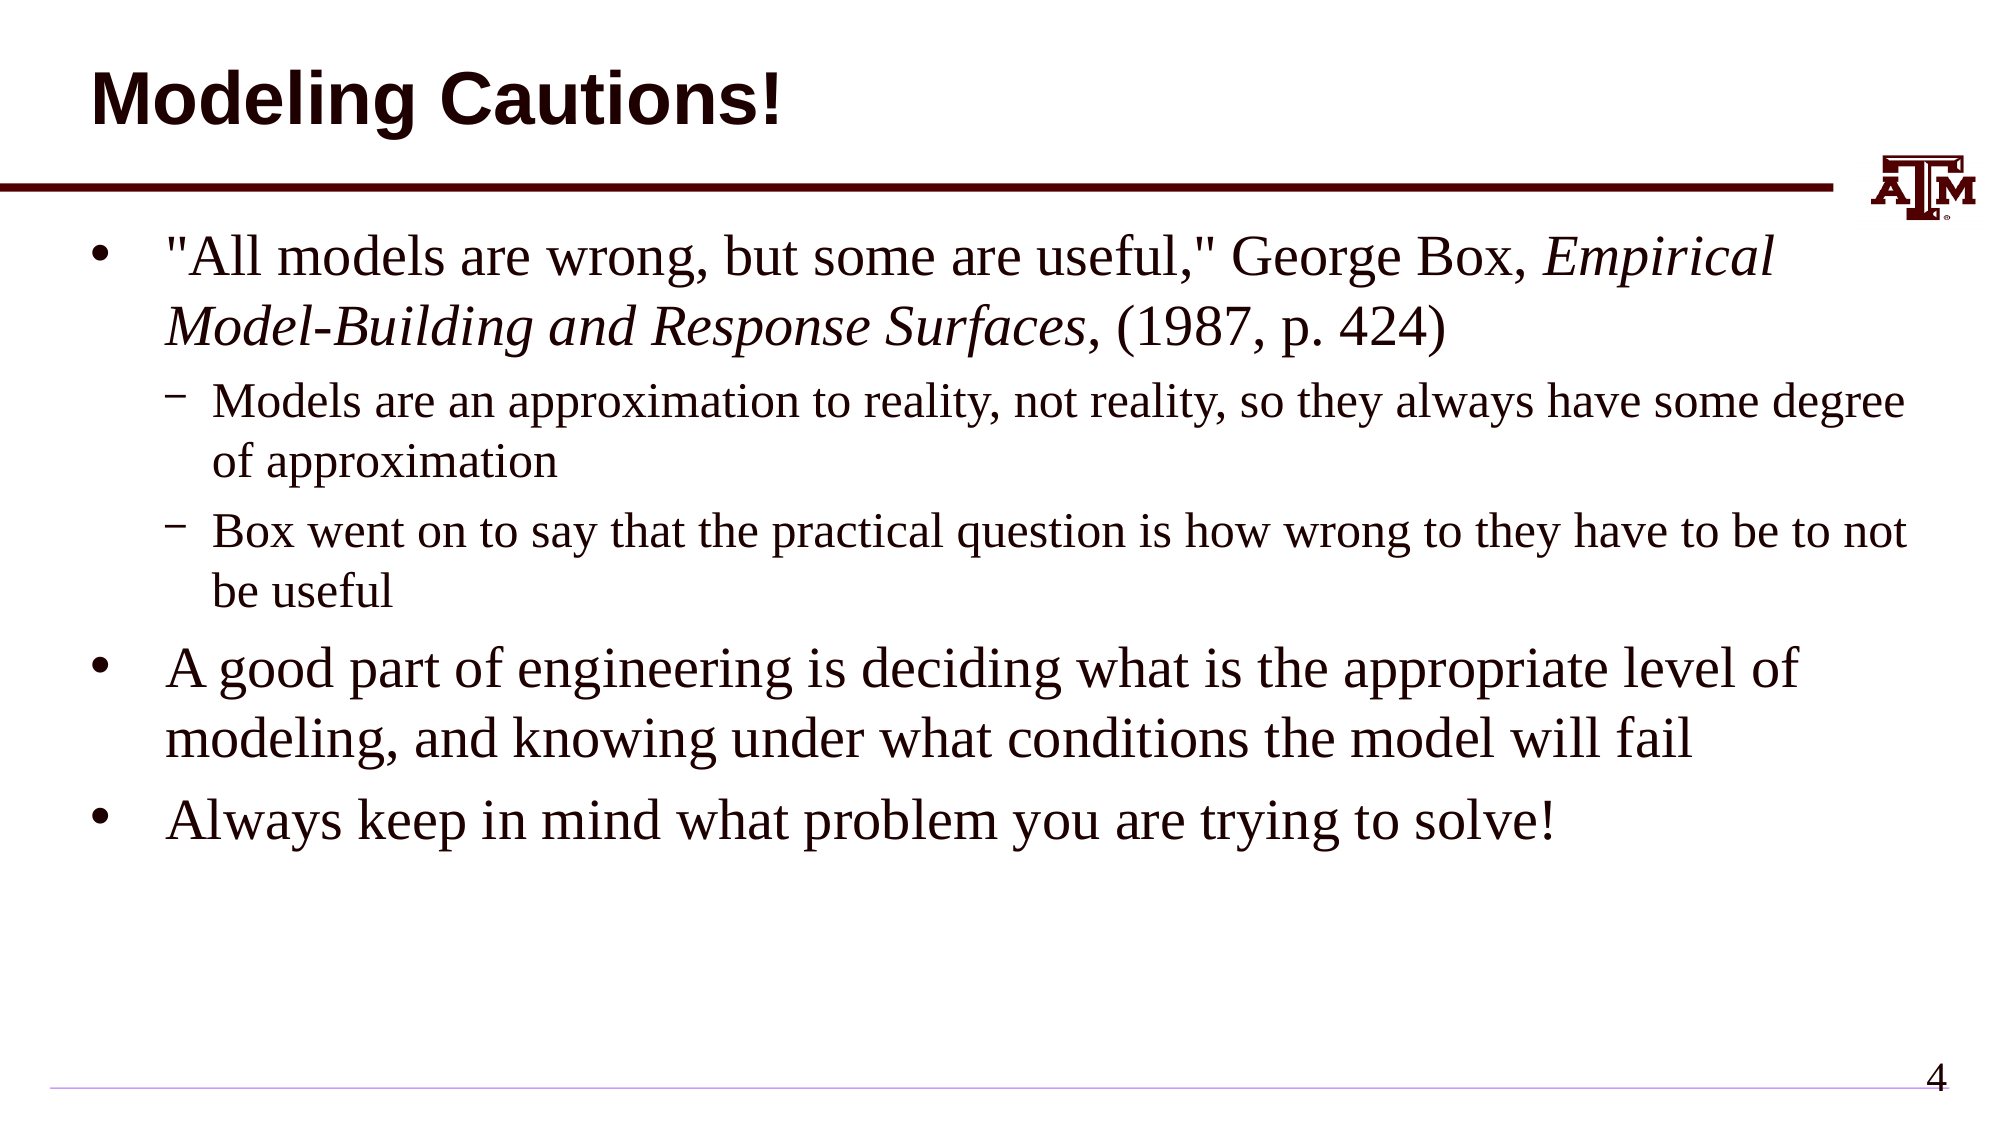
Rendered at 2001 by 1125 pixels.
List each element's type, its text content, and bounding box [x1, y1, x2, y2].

title Modeling Cautions! [74, 12, 1909, 188]
picture [1856, 137, 1990, 238]
list "All models are wrong, but some are useful," George Box, Empirical Model-Building and Response Surfaces, (1987, p. 424) Models are an approximation to reality, not reality, so they always have some degree of approximation Box went on to say that the practical question is how wrong to they have to be to not be useful A good part of engineering is deciding what is the appropriate level of modeling, and knowing under what conditions the model will fail Always keep in mind what problem you are trying to solve! [74, 209, 1929, 823]
slide_number 3 [1862, 1037, 1963, 1113]
